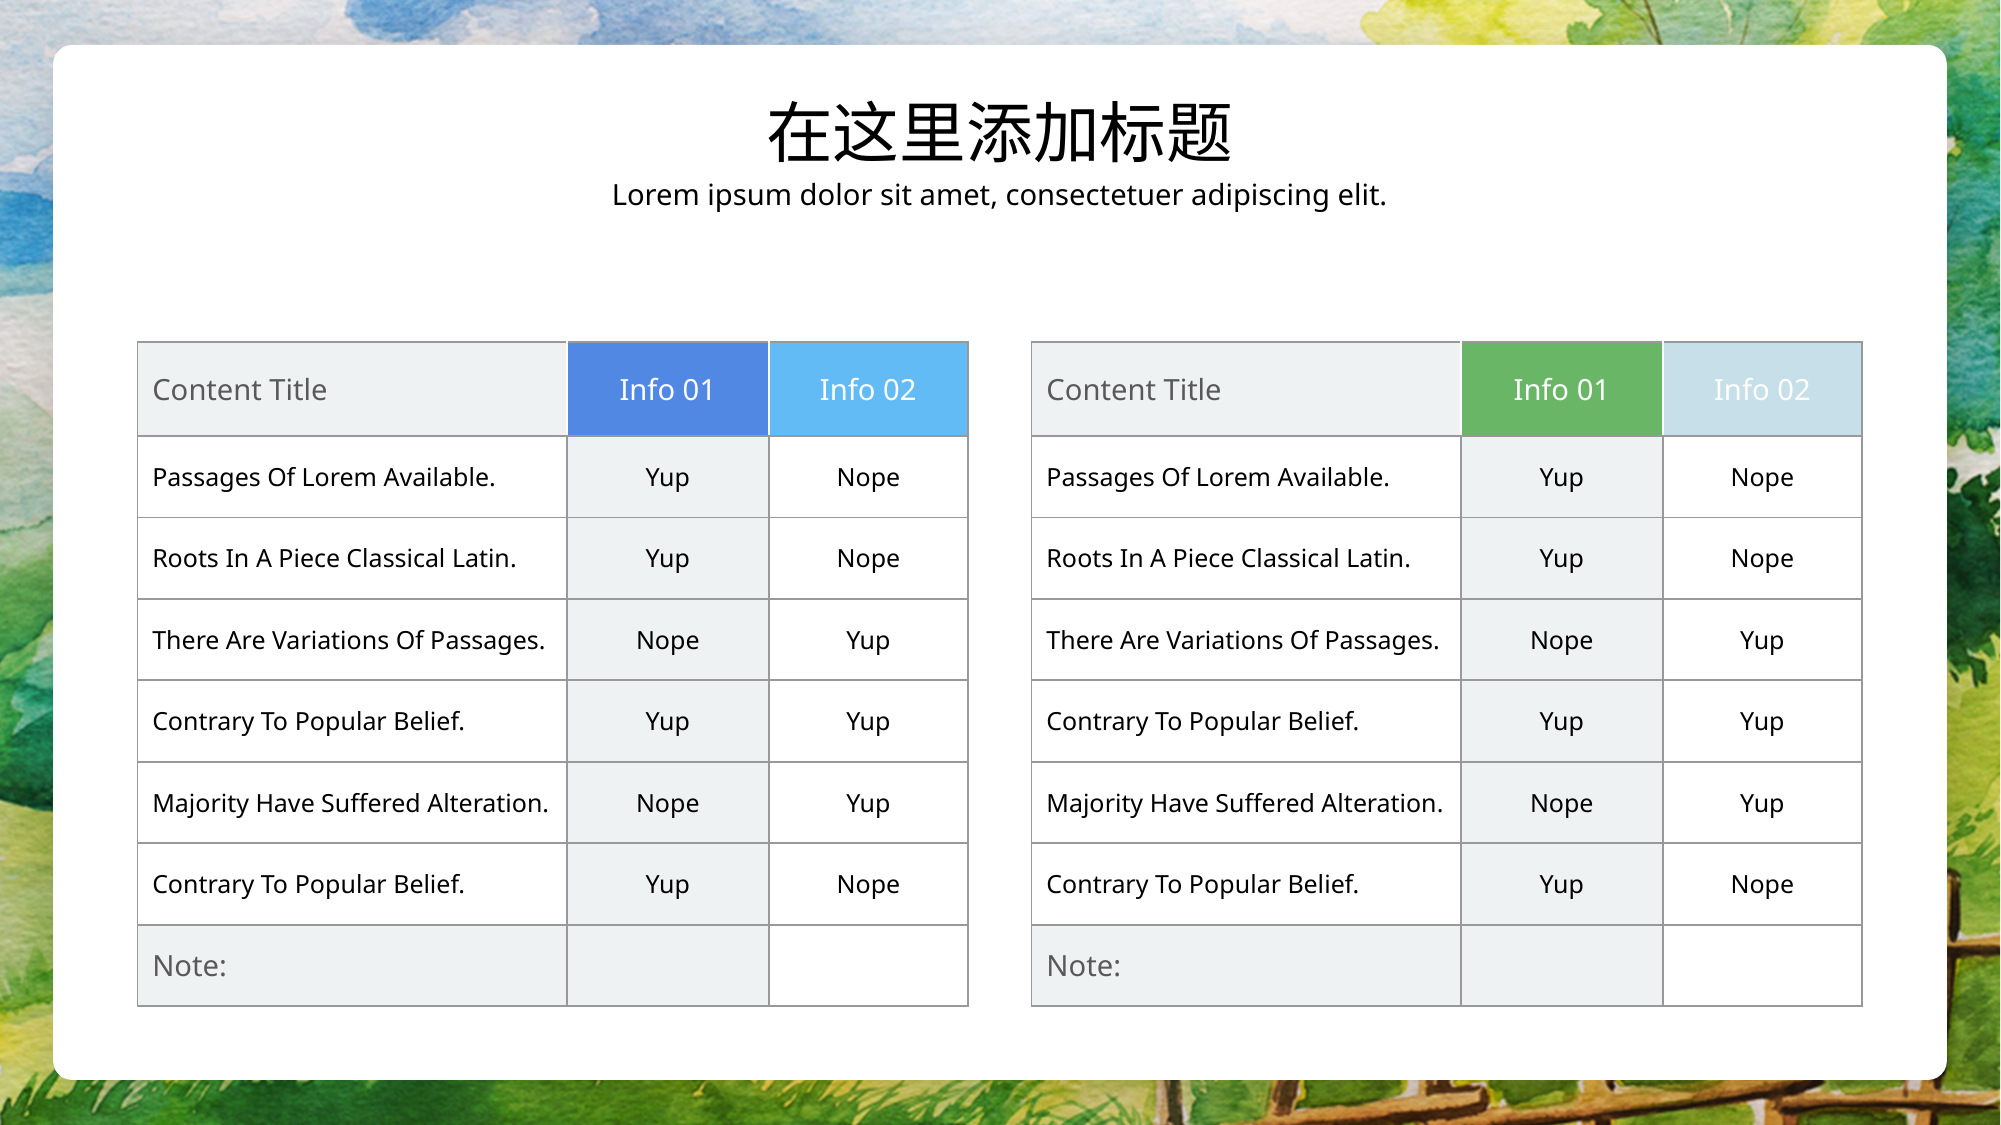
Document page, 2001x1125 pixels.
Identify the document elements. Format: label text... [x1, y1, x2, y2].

table_cell Contrary To Popular Belief. [138, 844, 566, 924]
table_cell There Are Variations Of Passages. [138, 600, 566, 679]
table_cell [770, 926, 967, 1005]
table_cell Nope [770, 518, 967, 598]
table_cell Note: [138, 926, 566, 1005]
text_box Lorem ipsum dolor sit amet, consectetuer adipiscing elit. [597, 169, 1403, 219]
text_box 在这里添加标题 [751, 83, 1249, 169]
table_cell Note: [1032, 926, 1460, 1005]
table_cell Nope [1664, 844, 1861, 924]
table_cell Contrary To Popular Belief. [138, 681, 566, 761]
table_cell Roots In A Piece Classical Latin. [1032, 518, 1460, 598]
table_cell [568, 926, 768, 1005]
table_cell Yup [1462, 518, 1662, 598]
table_header Content Title [138, 343, 566, 435]
table_cell Majority Have Suffered Alteration. [138, 763, 566, 842]
table_cell Passages Of Lorem Available. [1032, 437, 1460, 517]
table_cell Contrary To Popular Belief. [1032, 844, 1460, 924]
table_cell [1664, 926, 1861, 1005]
table_cell Yup [770, 681, 967, 761]
table_cell Nope [1664, 518, 1861, 598]
table_cell Yup [770, 600, 967, 679]
table_cell Nope [1462, 600, 1662, 679]
table_cell Nope [770, 437, 967, 517]
table_cell Yup [1664, 600, 1861, 679]
table_cell Yup [568, 844, 768, 924]
table_header Info 02 [1664, 343, 1861, 435]
table_header Info 01 [568, 343, 768, 435]
table_header Info 02 [770, 343, 967, 435]
table_cell Yup [568, 437, 768, 517]
picture [0, 0, 2001, 1125]
table_cell Yup [1462, 844, 1662, 924]
table_cell Yup [568, 518, 768, 598]
table_cell Nope [568, 600, 768, 679]
table_cell Passages Of Lorem Available. [138, 437, 566, 517]
table_cell There Are Variations Of Passages. [1032, 600, 1460, 679]
table_cell Roots In A Piece Classical Latin. [138, 518, 566, 598]
table_cell Yup [568, 681, 768, 761]
table_header Info 01 [1462, 343, 1662, 435]
table_cell Yup [1664, 763, 1861, 842]
table_cell Nope [770, 844, 967, 924]
table_cell Nope [568, 763, 768, 842]
table_header Content Title [1032, 343, 1460, 435]
table_cell Yup [1462, 681, 1662, 761]
table_cell [1462, 926, 1662, 1005]
table_cell Yup [1462, 437, 1662, 517]
table_cell Yup [1664, 681, 1861, 761]
table_cell Majority Have Suffered Alteration. [1032, 763, 1460, 842]
table_cell Yup [770, 763, 967, 842]
table_cell Nope [1462, 763, 1662, 842]
table_cell Nope [1664, 437, 1861, 517]
table_cell Contrary To Popular Belief. [1032, 681, 1460, 761]
